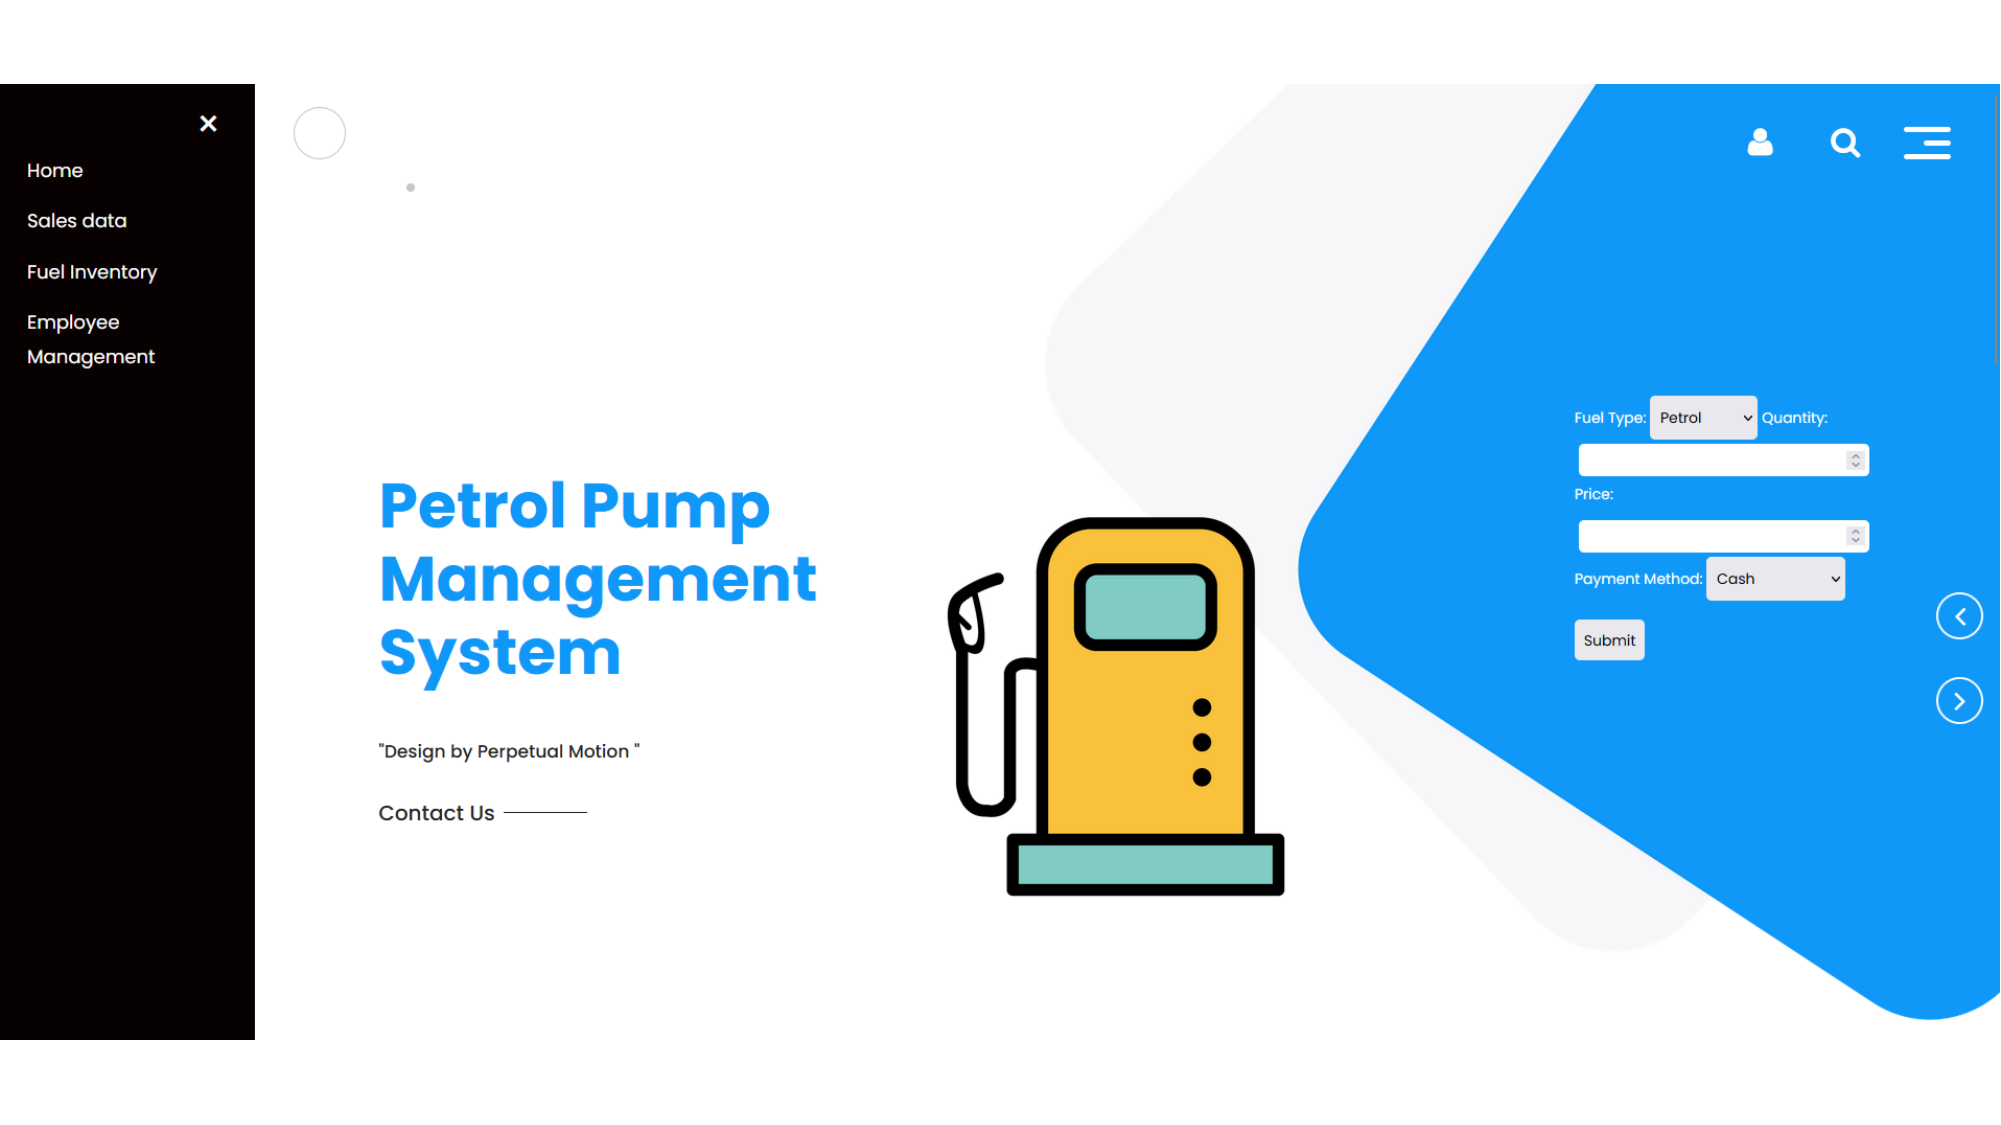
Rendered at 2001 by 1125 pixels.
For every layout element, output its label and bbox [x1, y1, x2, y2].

picture [0, 84, 2000, 1040]
